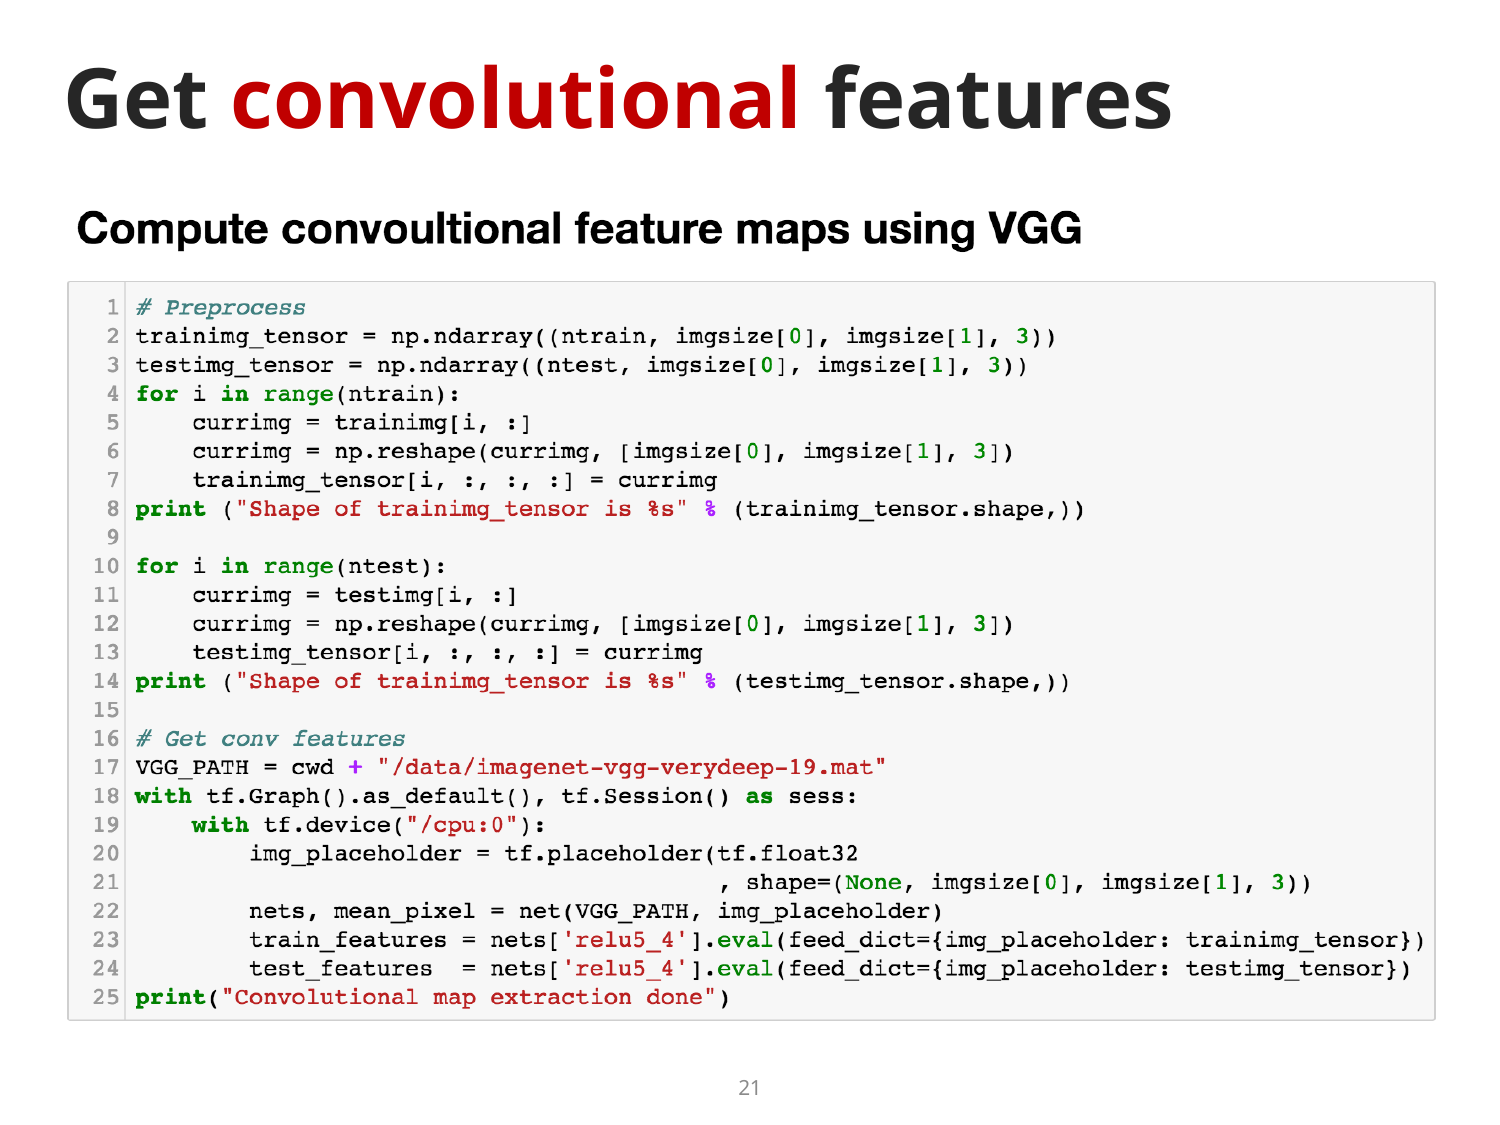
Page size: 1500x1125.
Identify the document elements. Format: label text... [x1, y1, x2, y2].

title Get convolutional features [48, 41, 1456, 149]
slide_number 21 [575, 1058, 925, 1119]
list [52, 189, 1448, 1042]
